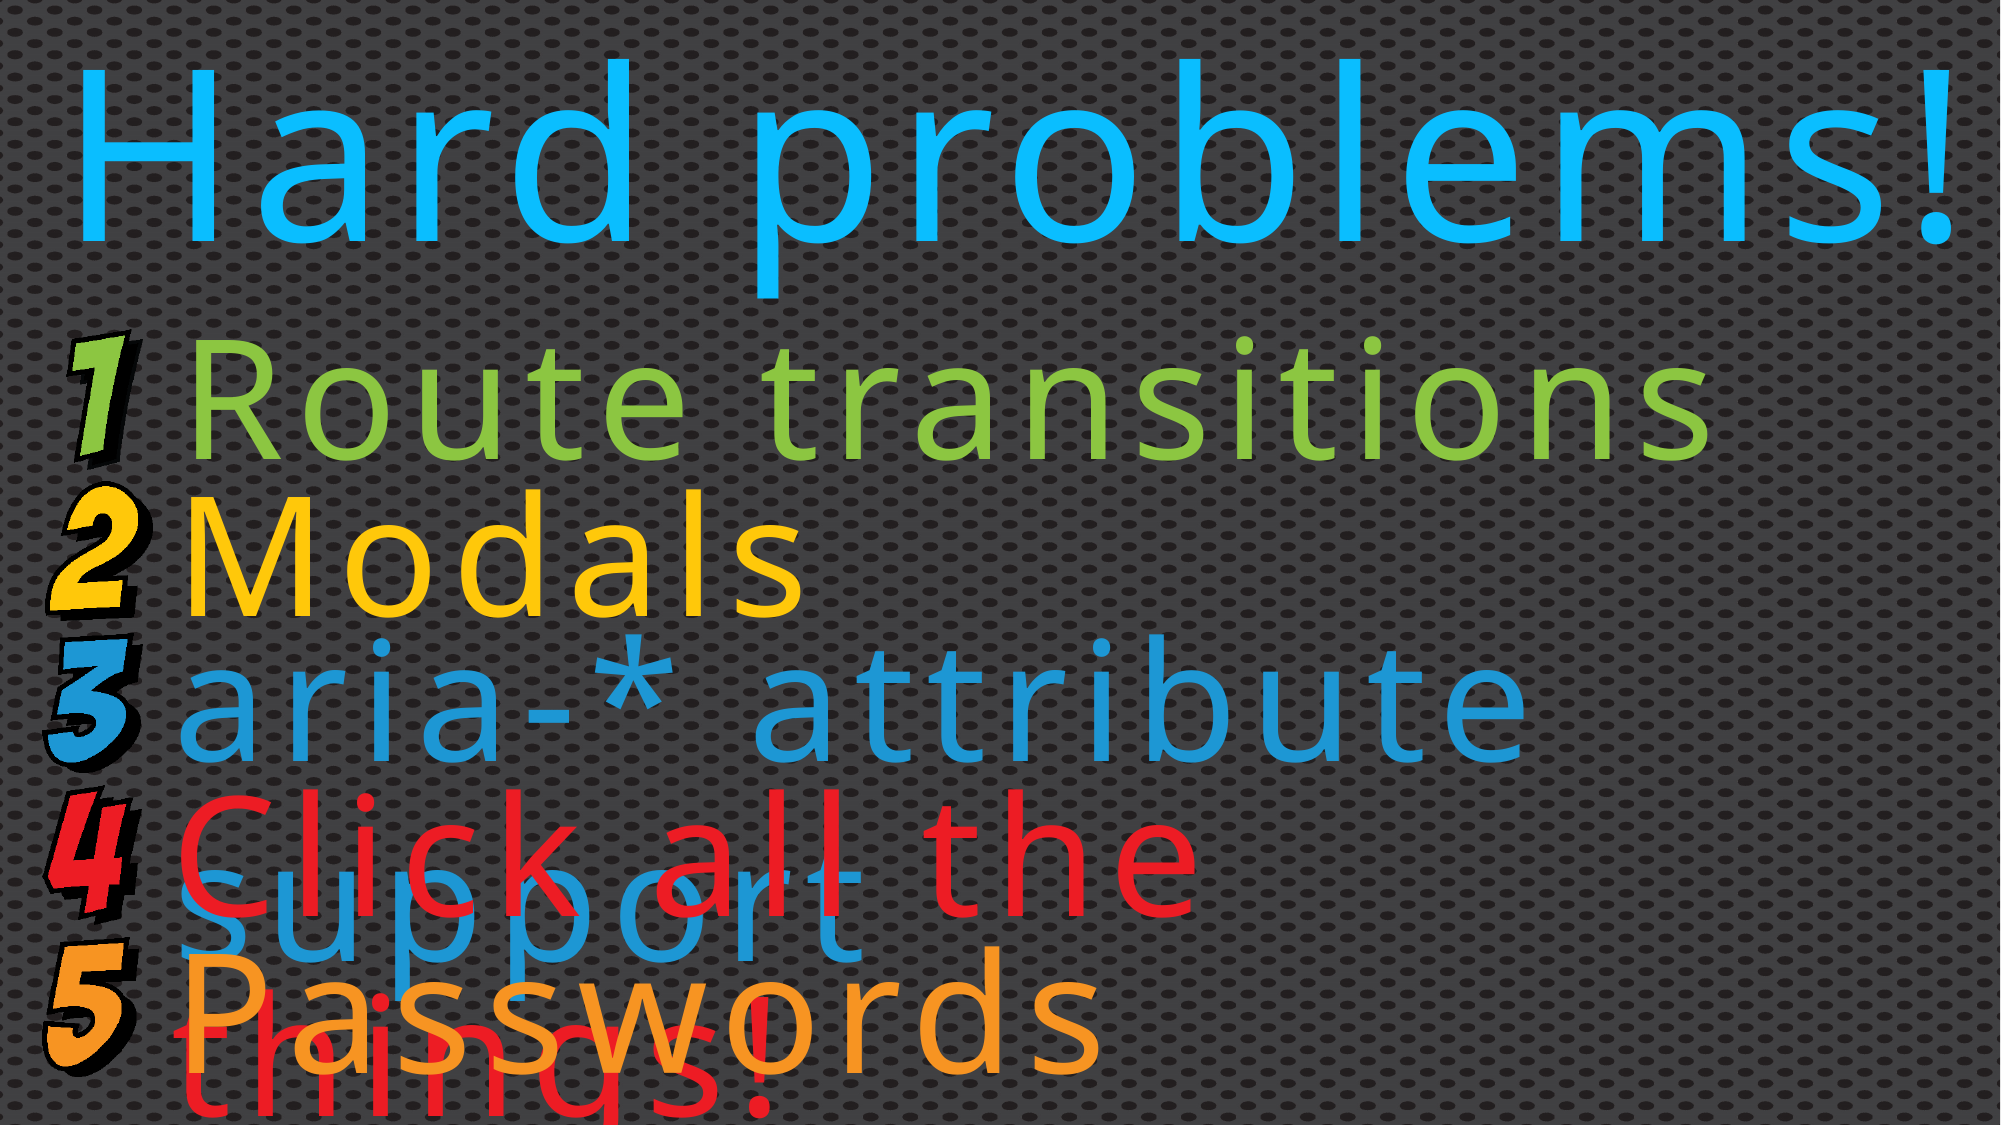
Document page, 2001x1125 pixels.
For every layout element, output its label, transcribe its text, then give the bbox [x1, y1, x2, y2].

text_box Click all the things! [156, 742, 1800, 1125]
text_box Modals [160, 442, 1803, 587]
text_box aria-* attribute support [159, 587, 1986, 1003]
text_box Passwords [158, 899, 1802, 1115]
text_box Route transitions [165, 285, 1808, 500]
picture [0, 0, 2001, 1125]
text_box Hard problems! [45, 55, 2000, 273]
